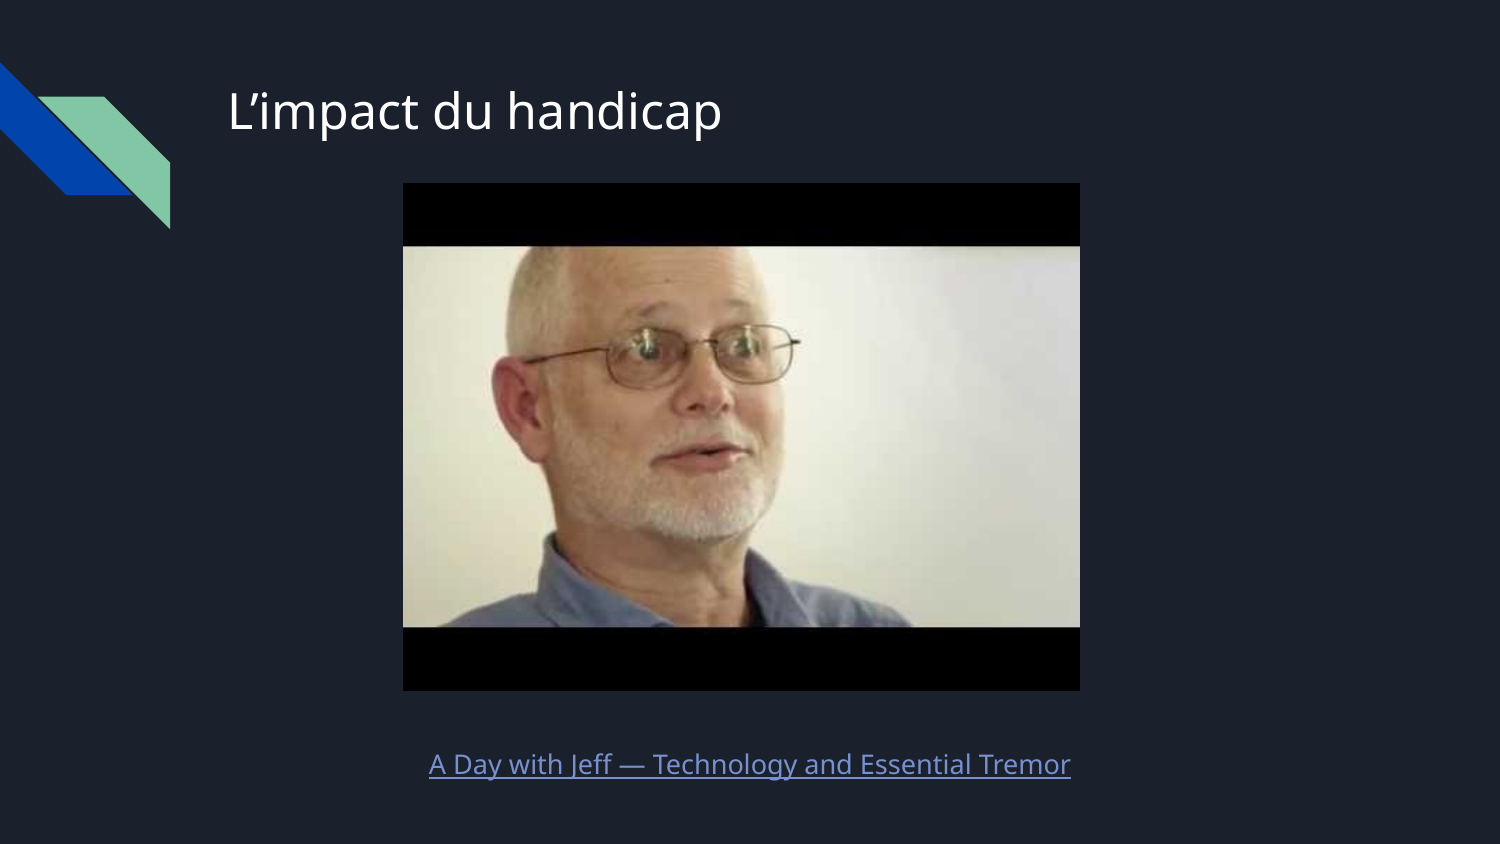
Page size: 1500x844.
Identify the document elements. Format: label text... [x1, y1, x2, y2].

picture [403, 183, 1080, 691]
title L’impact du handicap [212, 64, 1368, 215]
list A Day with Jeff — Technology and Essential Tremor [172, 727, 1328, 786]
